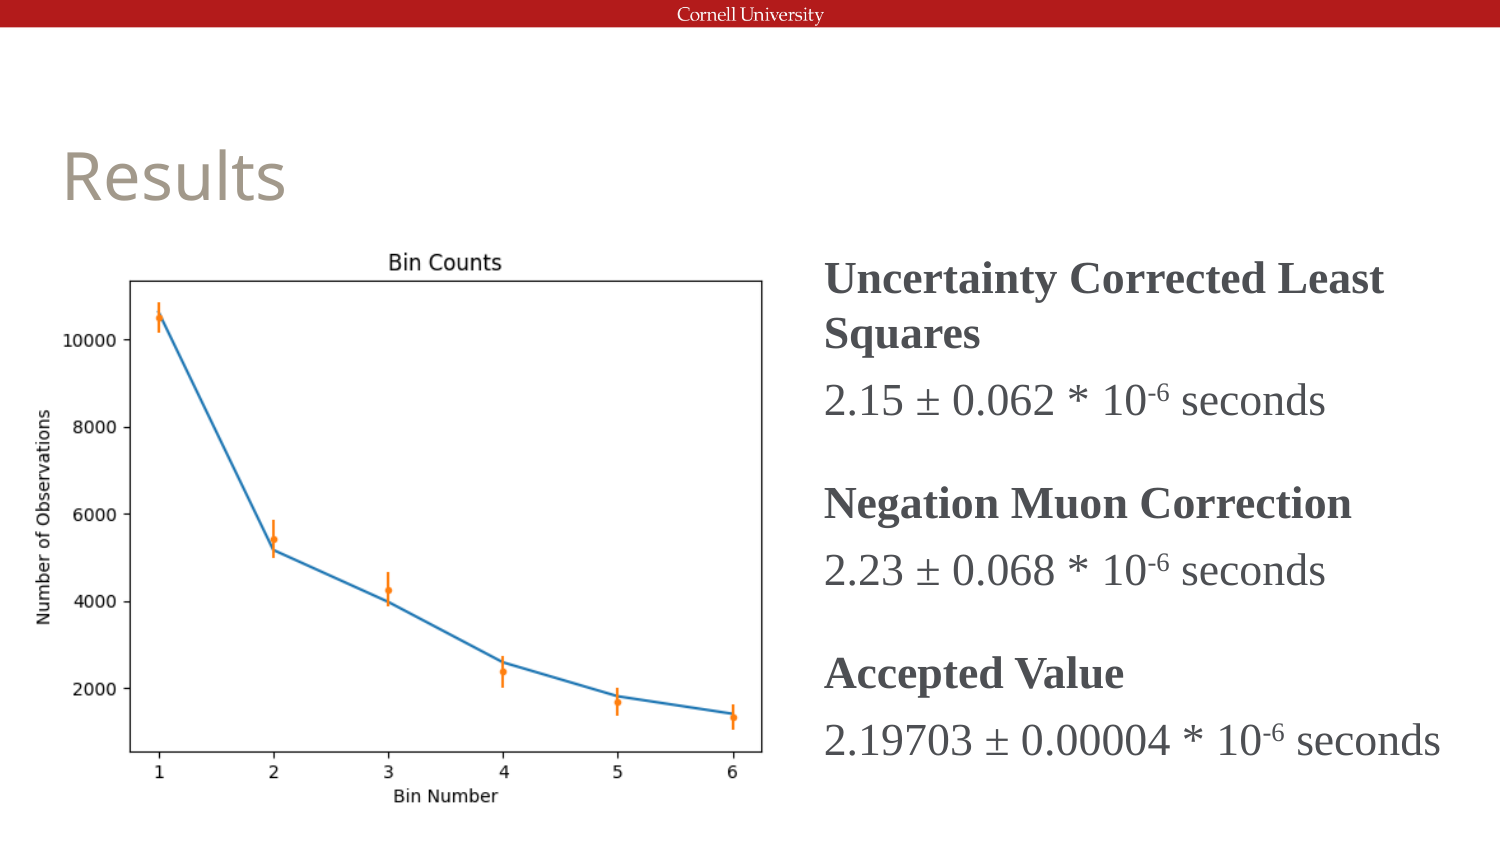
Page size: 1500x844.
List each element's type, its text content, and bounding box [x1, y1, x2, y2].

picture [673, 0, 825, 43]
title Results [46, 131, 1471, 216]
list Uncertainty Corrected Least Squares 2.15 ± 0.062 * 10-6 seconds Negation Muon Correction 2.23 ± 0.068 * 10-6 seconds Accepted Value 2.19703 ± 0.00004 * 10-6 seconds [808, 240, 1471, 801]
picture [24, 240, 774, 819]
